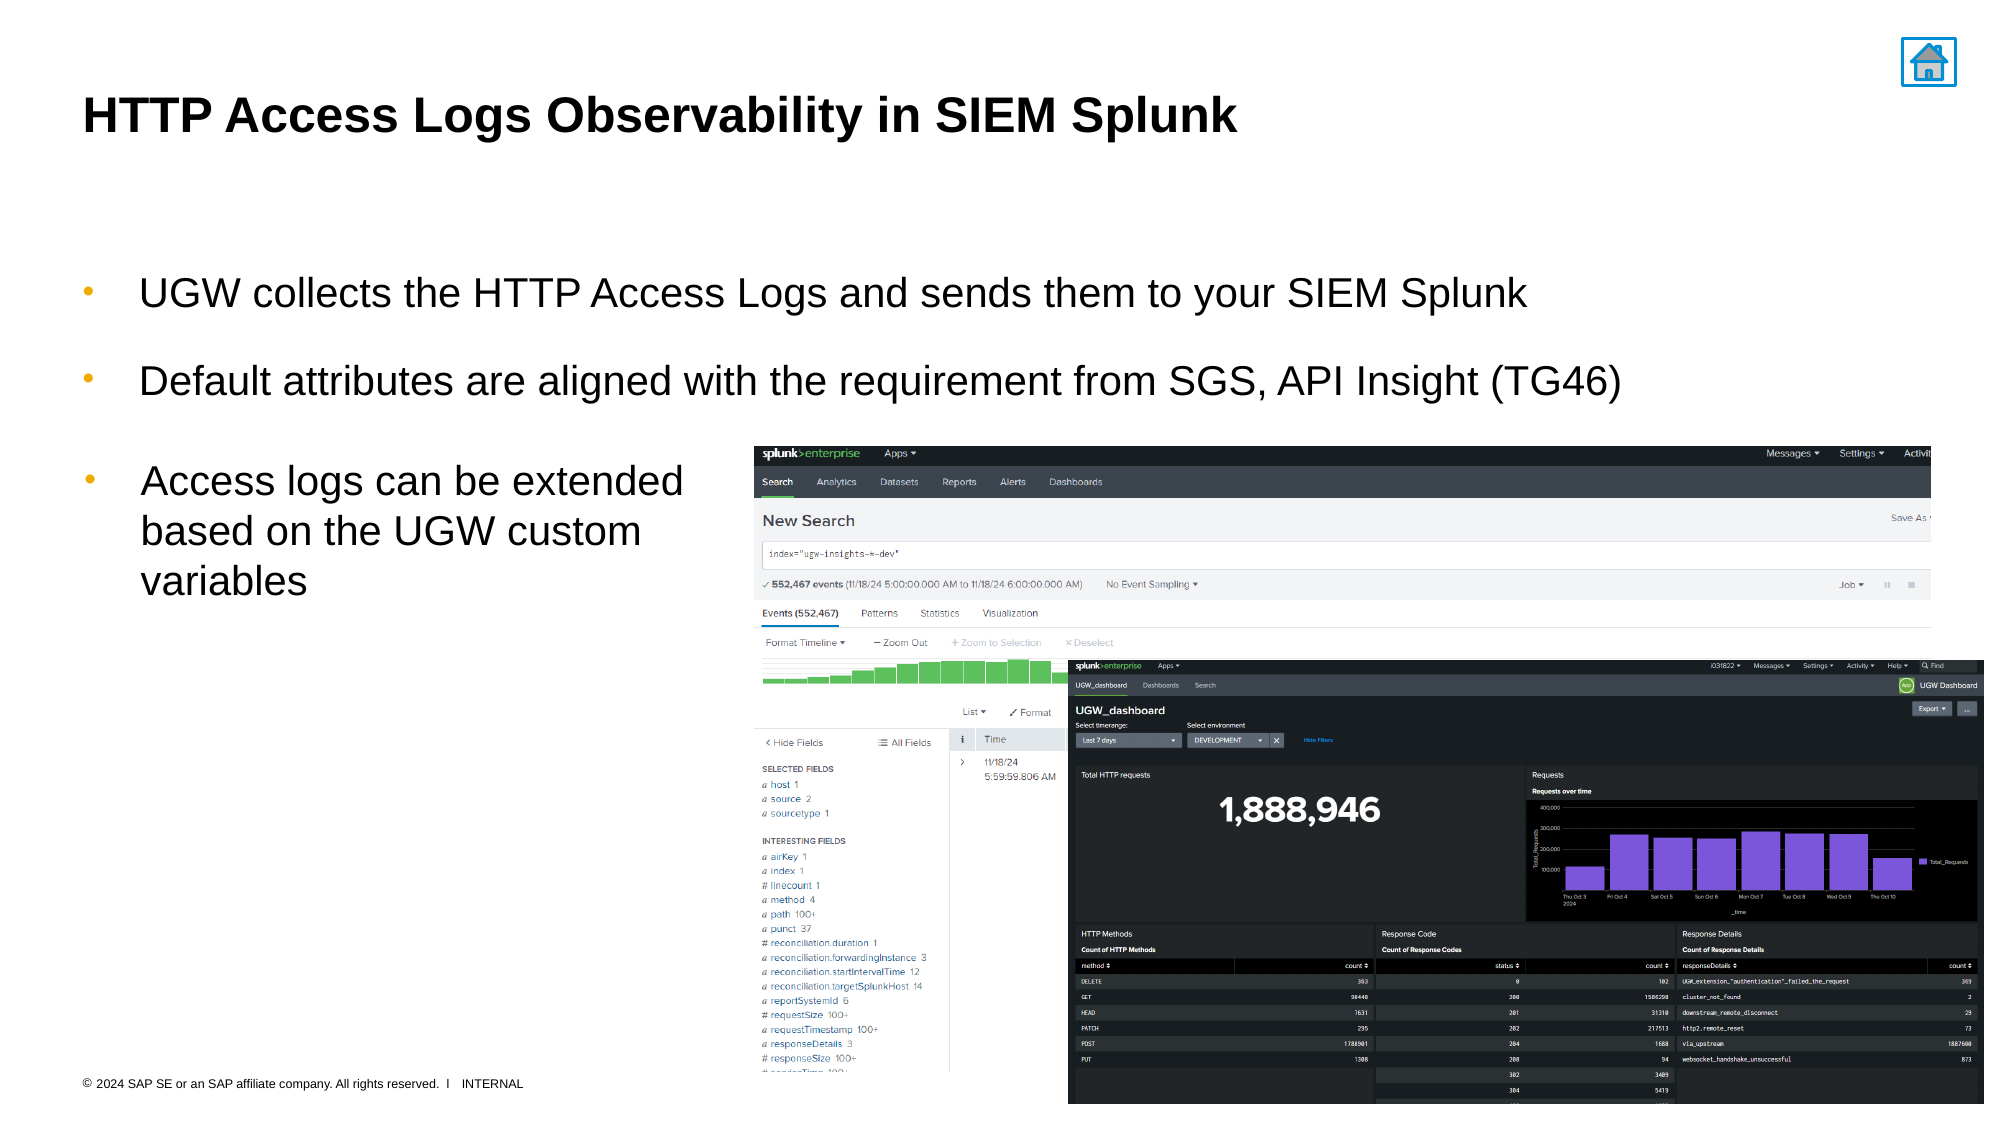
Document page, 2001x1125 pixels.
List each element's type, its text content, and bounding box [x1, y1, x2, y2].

picture [754, 446, 1985, 1104]
text_box [1901, 37, 1957, 87]
list UGW collects the HTTP Access Logs and sends them to your SIEM Splunk Default attributes are aligned with the requirement from SGS, API Insight (TG46) [82, 265, 1693, 1040]
text_box Access logs can be extended based on the UGW custom variables [69, 446, 702, 612]
title HTTP Access Logs Observability in SIEM Splunk [82, 82, 1918, 144]
